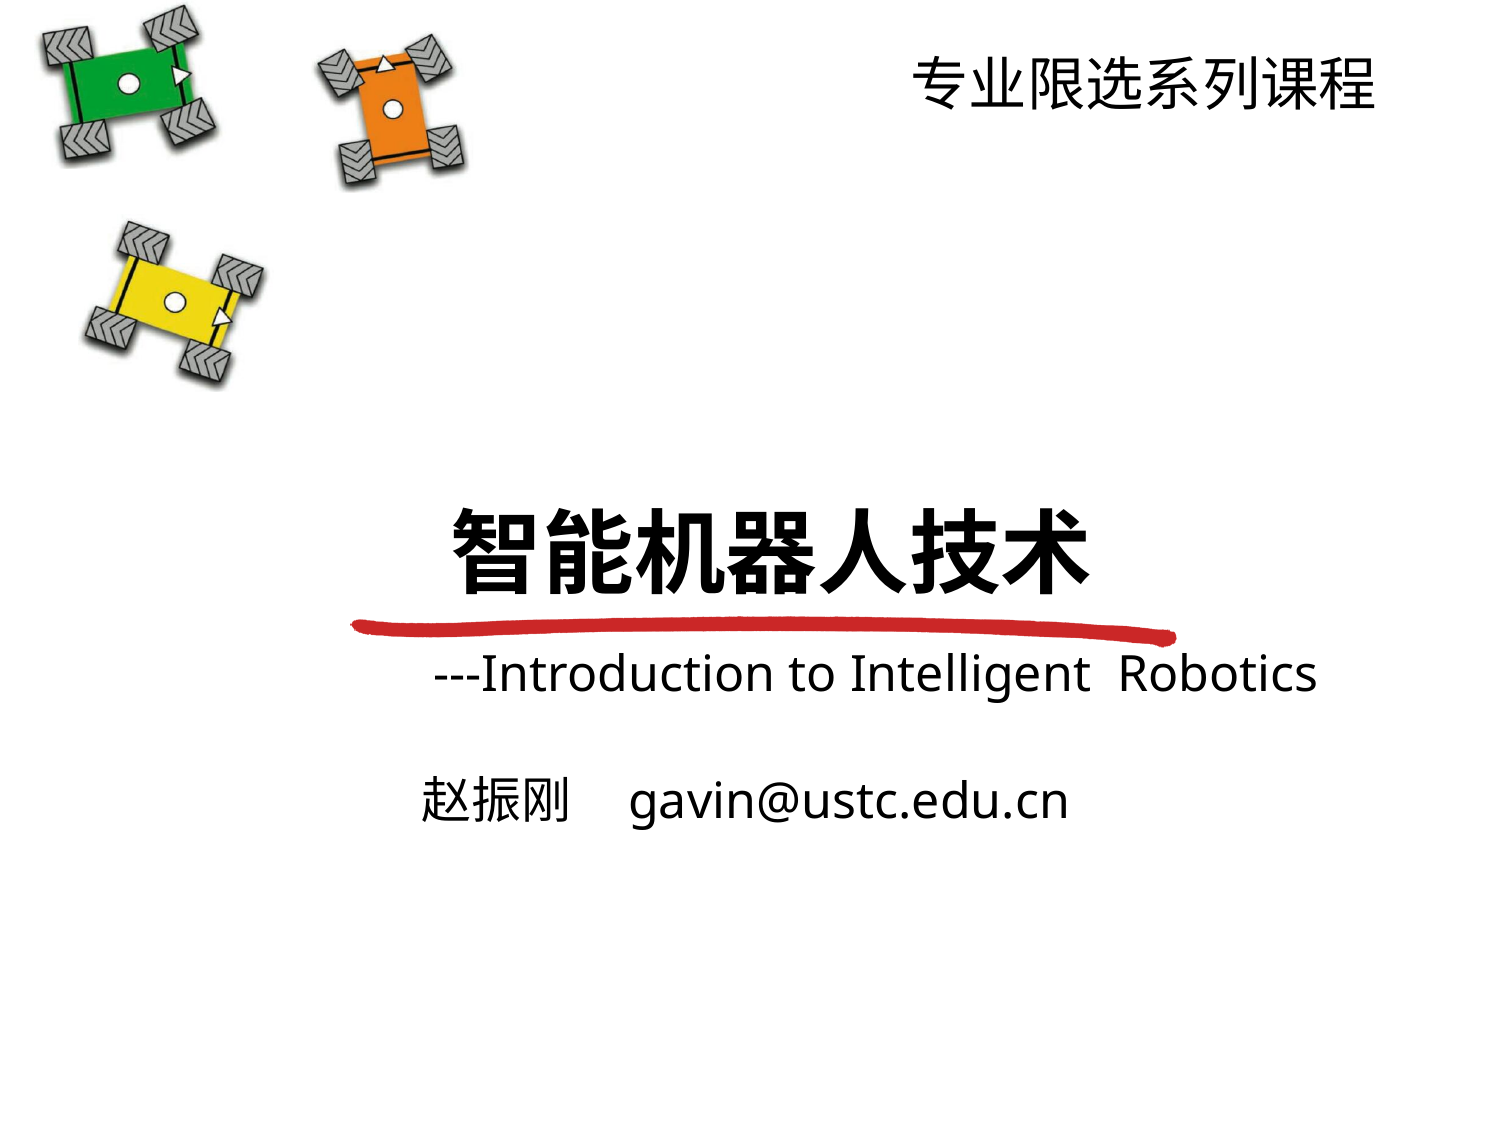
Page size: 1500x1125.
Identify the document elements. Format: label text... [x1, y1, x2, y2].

picture [311, 31, 475, 194]
picture [34, 0, 233, 169]
text_box 赵振刚 gavin@ustc.edu.cn [356, 760, 1136, 836]
picture [78, 214, 274, 392]
text_box 专业限选系列课程 [787, 40, 1500, 125]
picture [346, 607, 1188, 656]
text_box ---Introduction to Intelligent Robotics [398, 597, 1355, 756]
text_box 智能机器人技术 [435, 478, 1206, 597]
